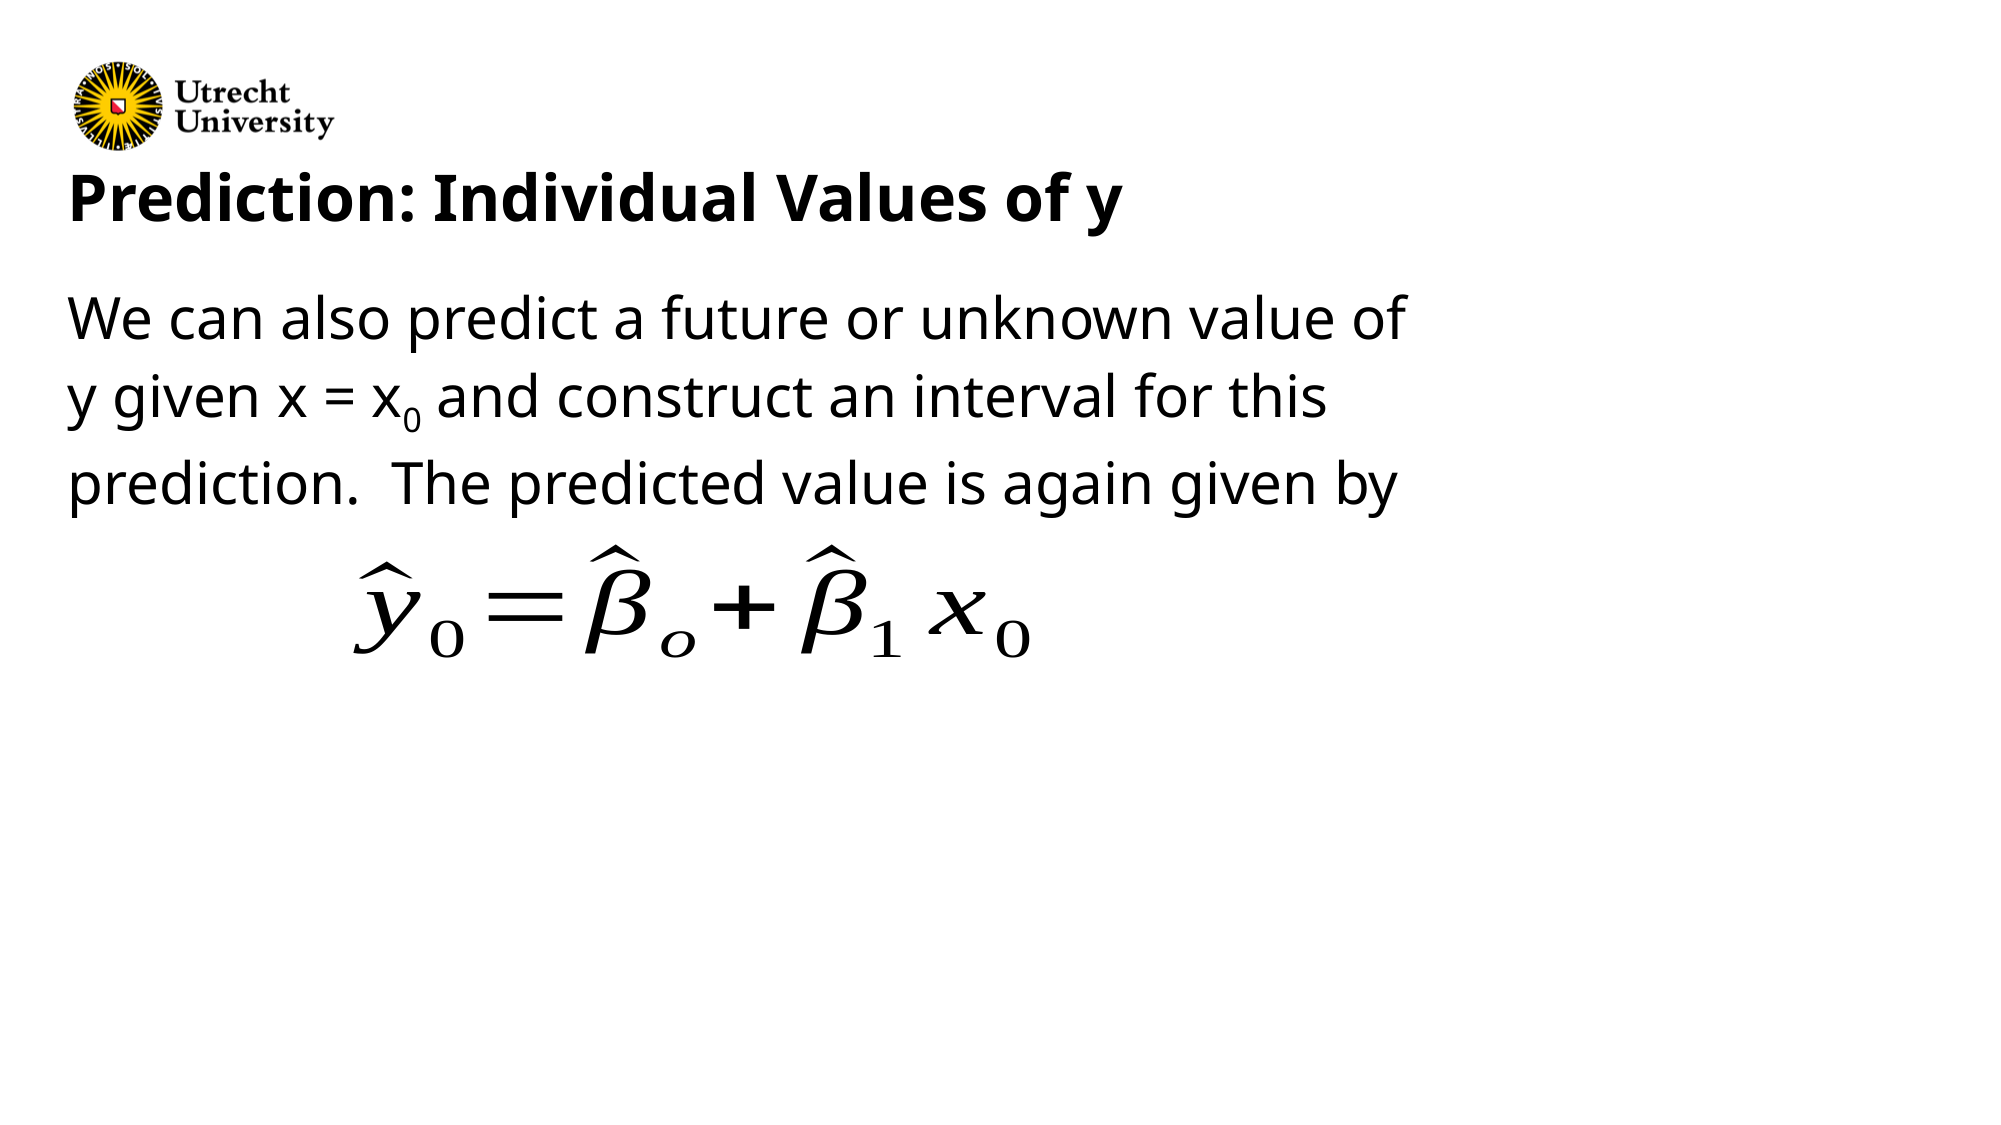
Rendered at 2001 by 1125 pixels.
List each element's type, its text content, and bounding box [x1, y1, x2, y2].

picture [0, 0, 532, 209]
text_box We can also predict a future or unknown value of y given x = x0 and construct an interval for this prediction. The predicted value is again given by [53, 267, 1447, 1024]
text_box Prediction: Individual Values of y [53, 148, 1447, 267]
